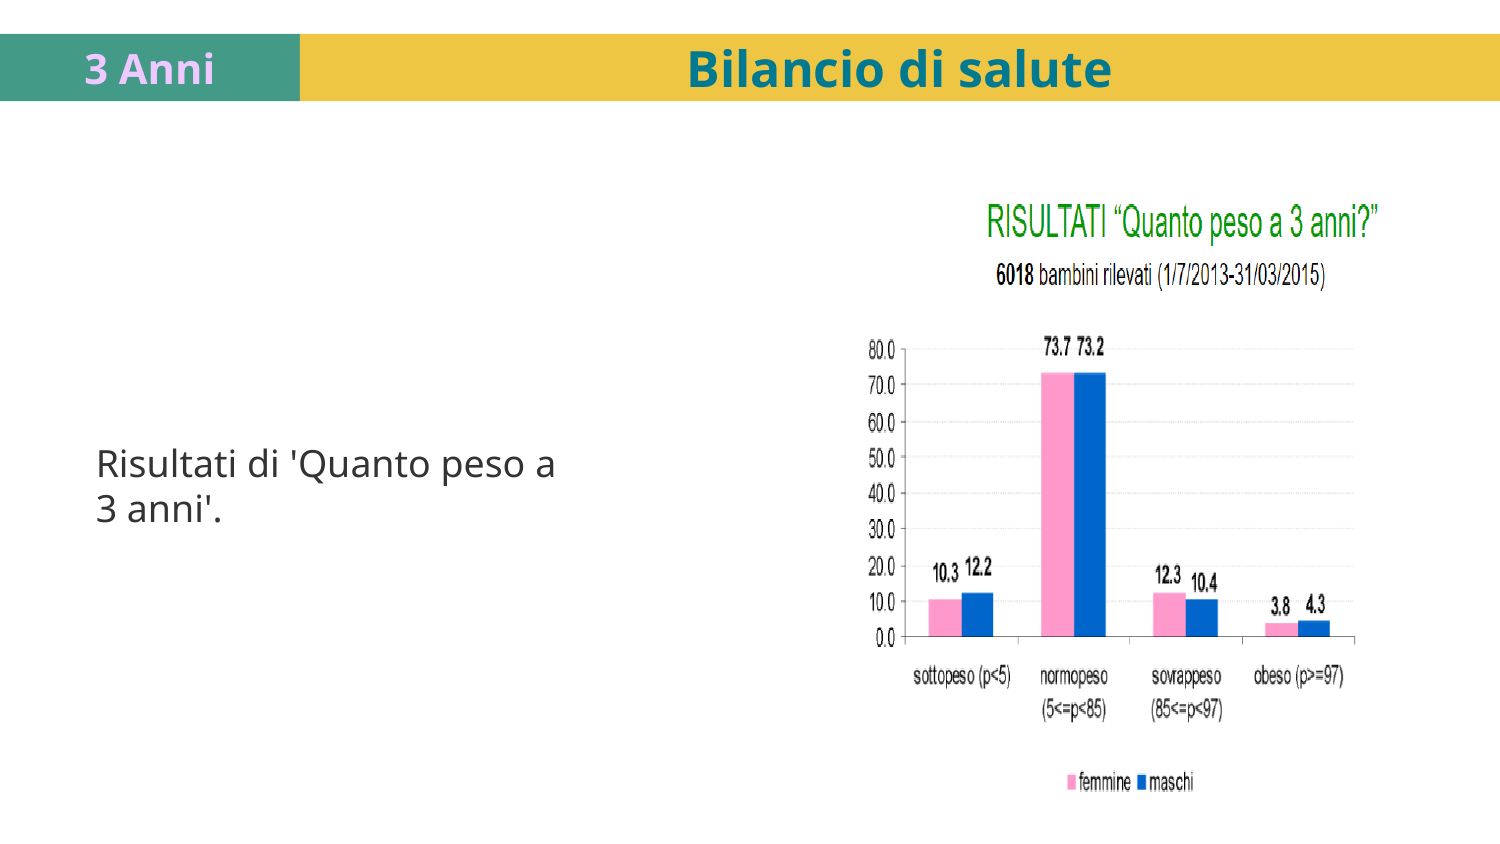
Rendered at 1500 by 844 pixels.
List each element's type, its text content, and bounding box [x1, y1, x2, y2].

text_box Risultati di 'Quanto peso a 3 anni'. [74, 168, 600, 802]
text_box Bilancio di salute [299, 33, 1500, 102]
text_box 3 Anni [0, 33, 299, 102]
picture [824, 168, 1425, 802]
